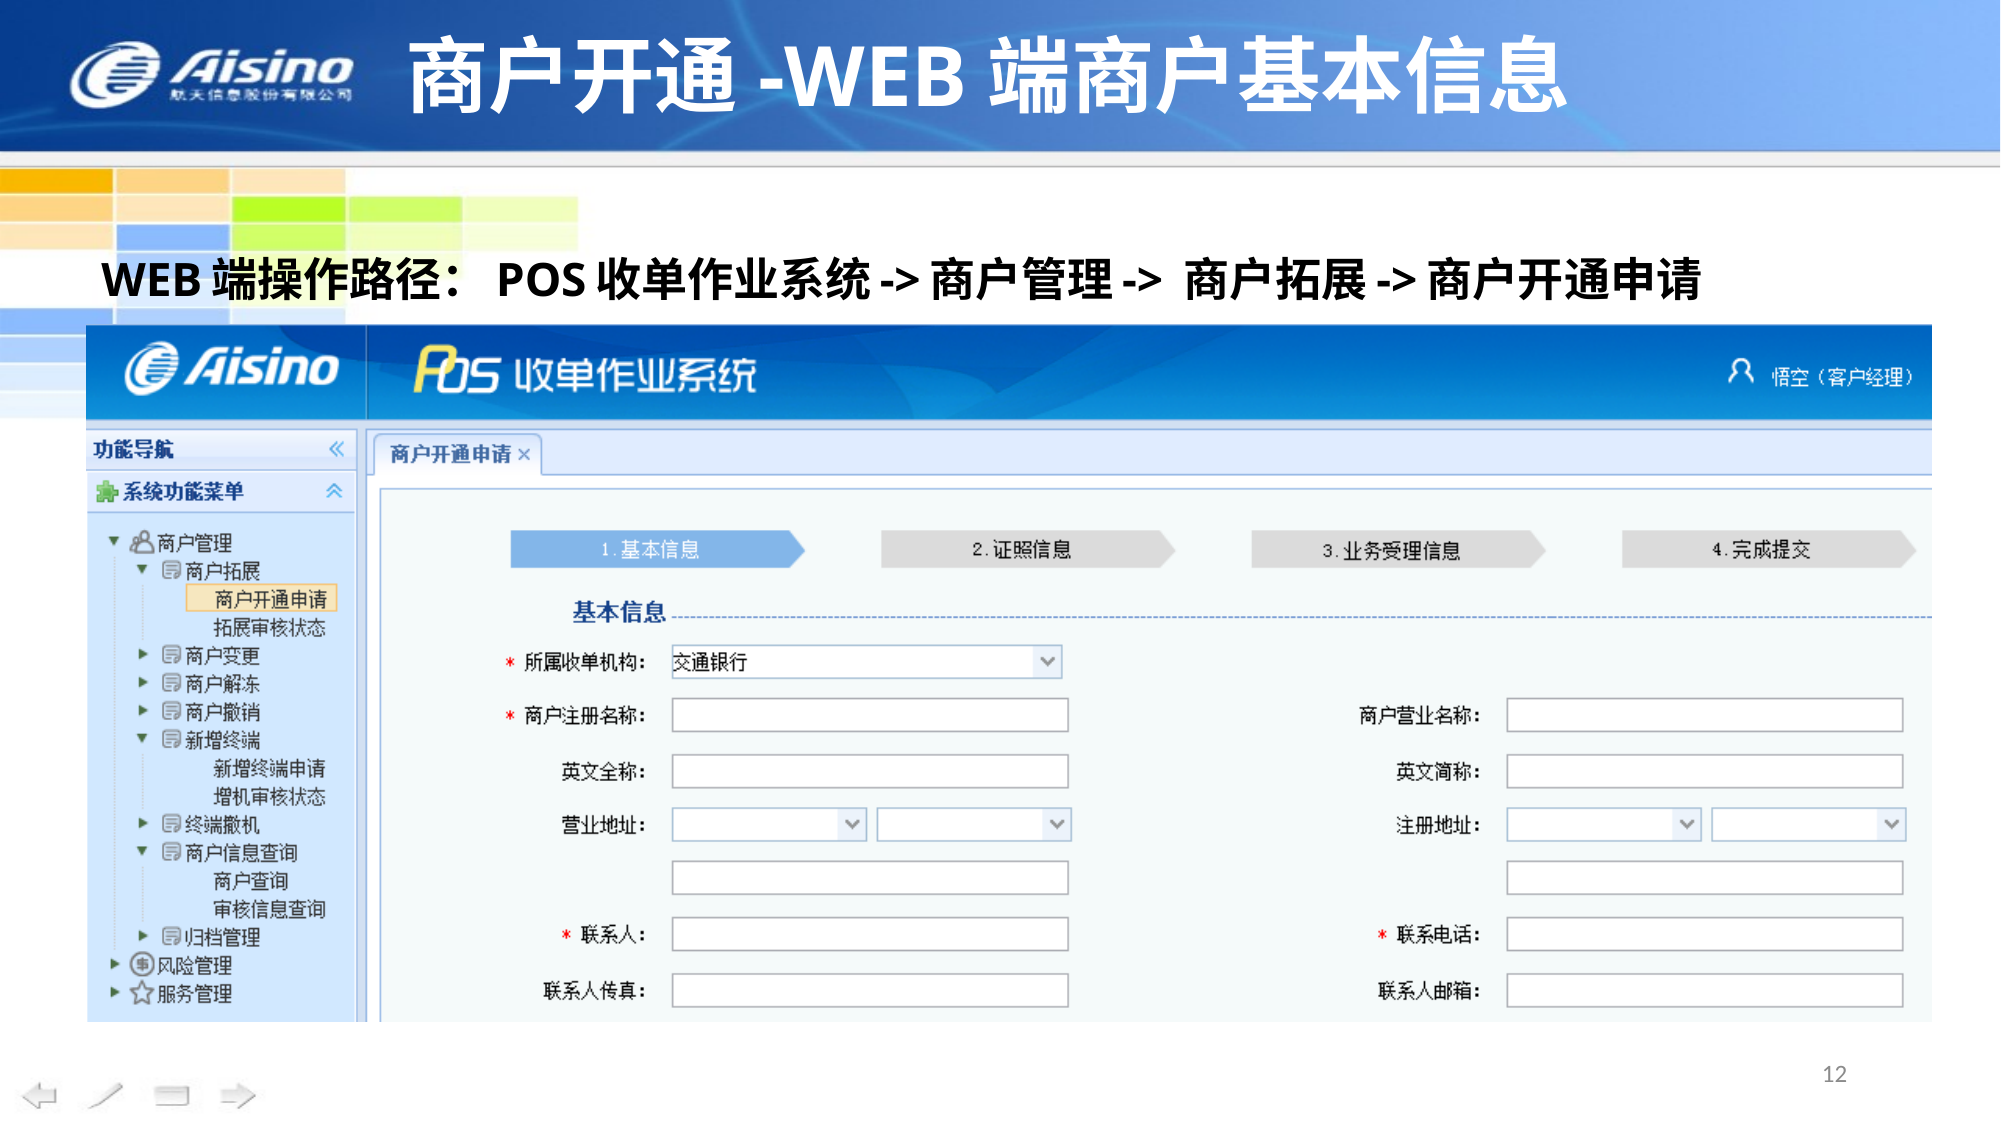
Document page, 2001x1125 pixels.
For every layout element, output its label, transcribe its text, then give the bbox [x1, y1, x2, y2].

slide_number 12 [1412, 1042, 1863, 1103]
list WEB端操作路径：POS收单作业系统->商户管理-> 商户拓展->商户开通申请 [86, 209, 1863, 315]
title 商户开通-WEB端商户基本信息 [390, 0, 1856, 160]
picture [0, 0, 2001, 1125]
